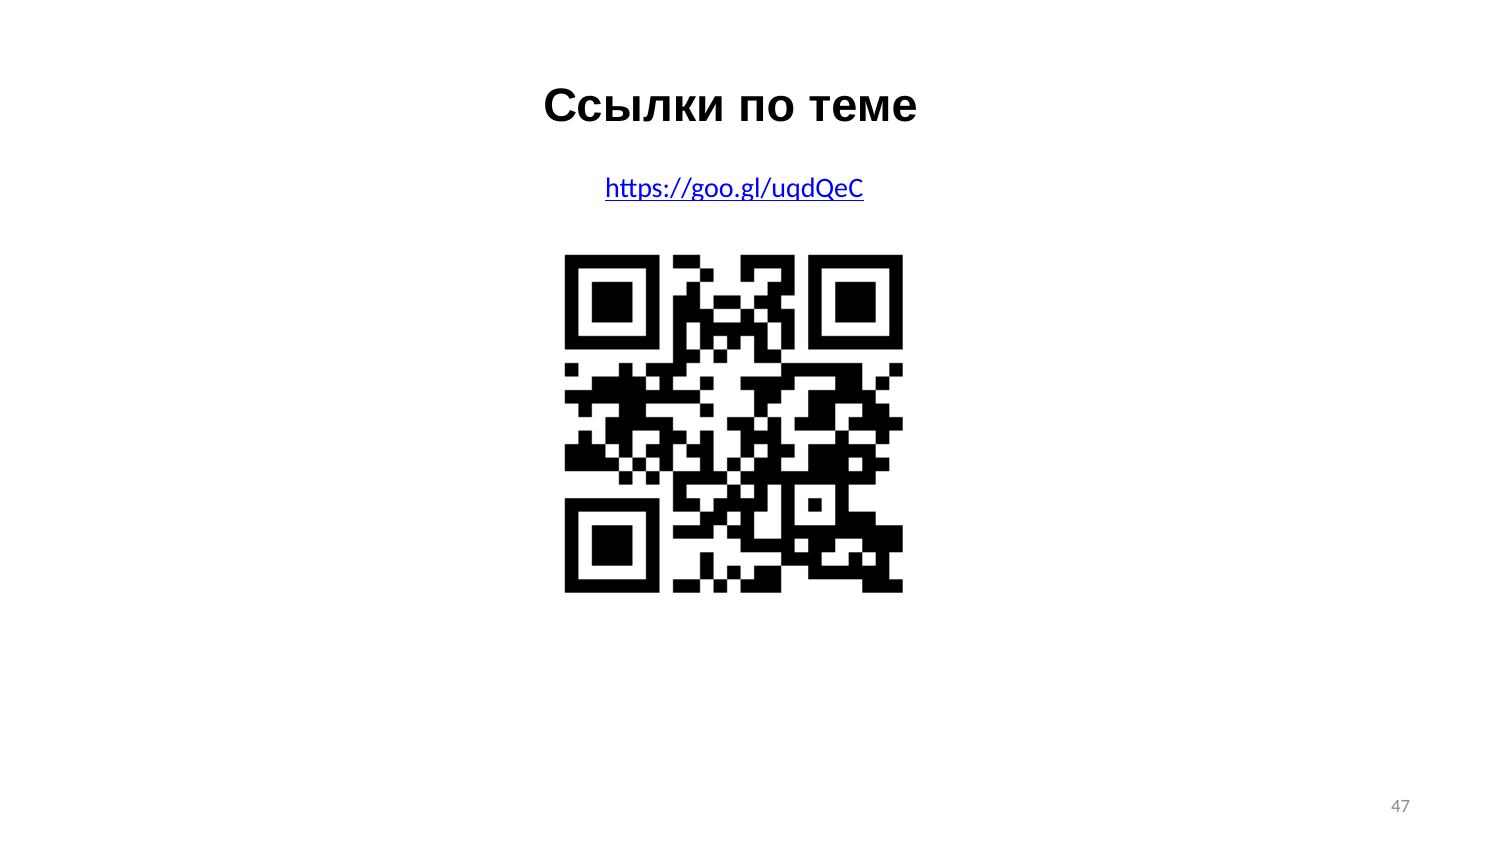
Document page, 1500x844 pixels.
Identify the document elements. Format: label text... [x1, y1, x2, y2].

slide_number 47 [1074, 782, 1425, 827]
picture [511, 201, 957, 647]
text_box https://goo.gl/uqdQeC [272, 162, 1197, 245]
text_box Ссылки по теме [99, 67, 1362, 139]
